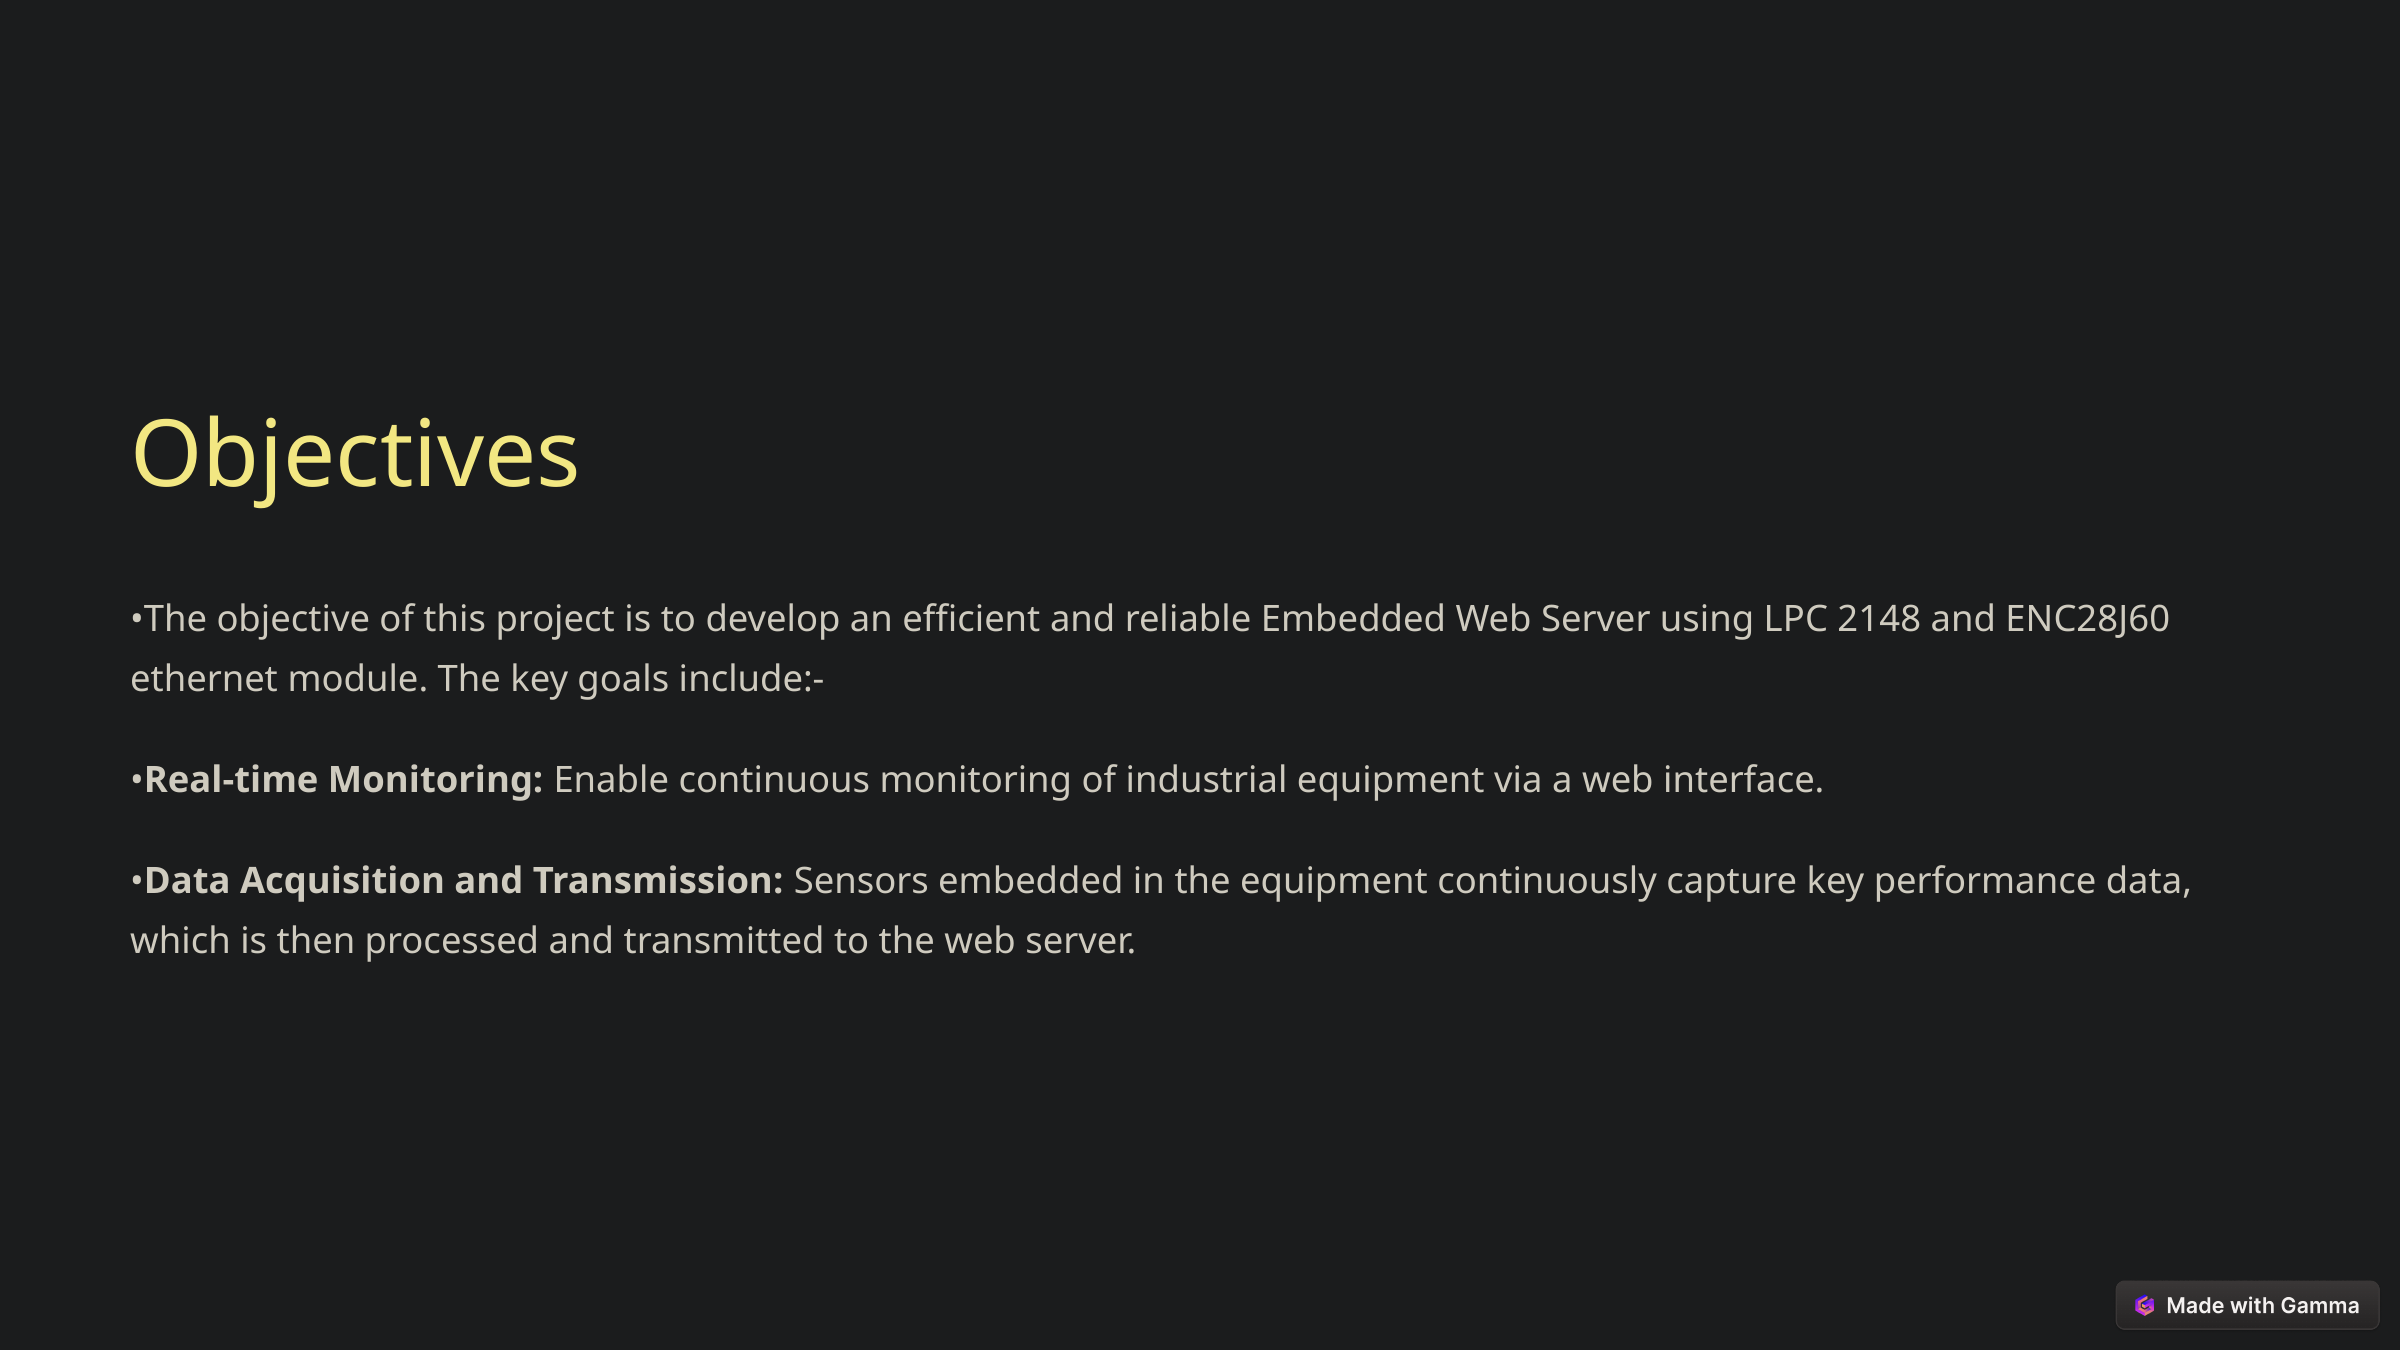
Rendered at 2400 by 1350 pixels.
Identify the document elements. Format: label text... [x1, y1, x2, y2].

text_box Objectives [130, 388, 1061, 506]
text_box •Data Acquisition and Transmission: Sensors embedded in the equipment continuously capture key performance data, which is then processed and transmitted to the web server. [130, 841, 2270, 961]
text_box •Real-time Monitoring: Enable continuous monitoring of industrial equipment via a web interface. [130, 740, 2270, 800]
picture [2106, 1271, 2389, 1339]
text_box •The objective of this project is to develop an efficient and reliable Embedded Web Server using LPC 2148 and ENC28J60 ethernet module. The key goals include:- [130, 579, 2270, 699]
